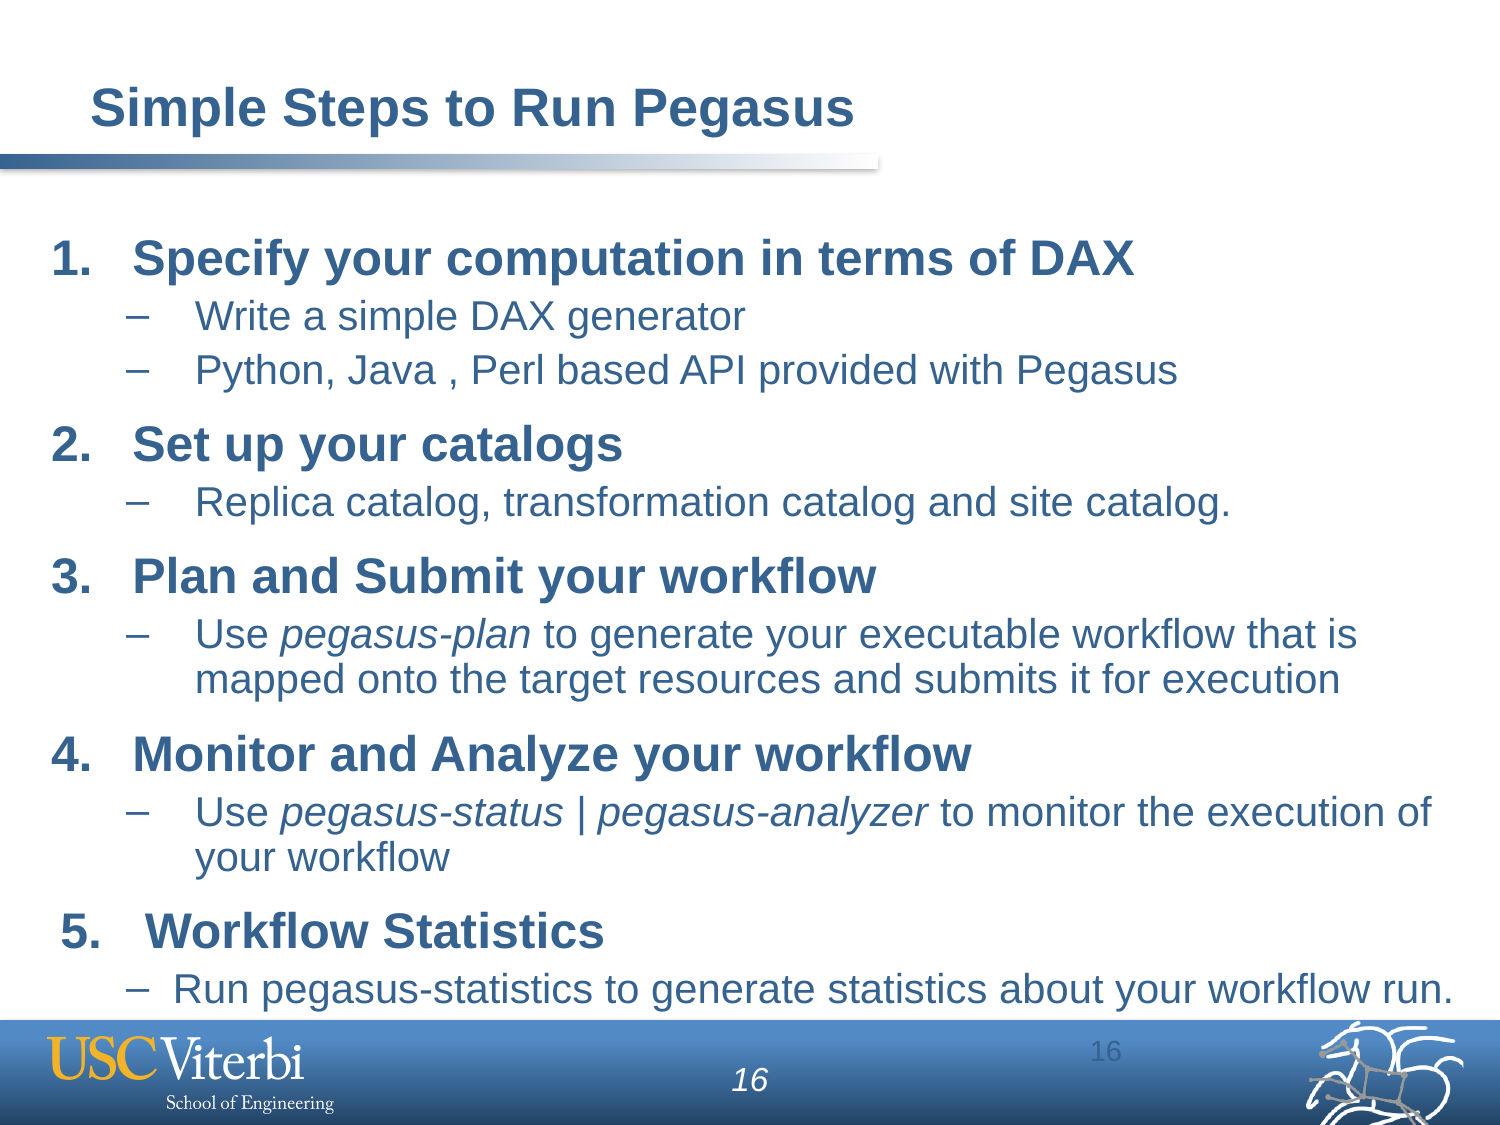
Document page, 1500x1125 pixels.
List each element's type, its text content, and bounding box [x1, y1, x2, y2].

slide_number 16 [1074, 1024, 1425, 1103]
list Specify your computation in terms of DAX Write a simple DAX generator Python, Java , Perl based API provided with Pegasus Set up your catalogs Replica catalog, transformation catalog and site catalog. Plan and Submit your workflow Use pegasus-plan to generate your executable workflow that is mapped onto the target resources and submits it for execution Monitor and Analyze your workflow Use pegasus-status | pegasus-analyzer to monitor the execution of your workflow Workflow Statistics Run pegasus-statistics to generate statistics about your workflow run. [36, 224, 1500, 1064]
picture [1306, 1064, 1464, 1125]
picture [47, 1064, 334, 1114]
title Simple Steps to Run Pegasus [75, 45, 1425, 165]
